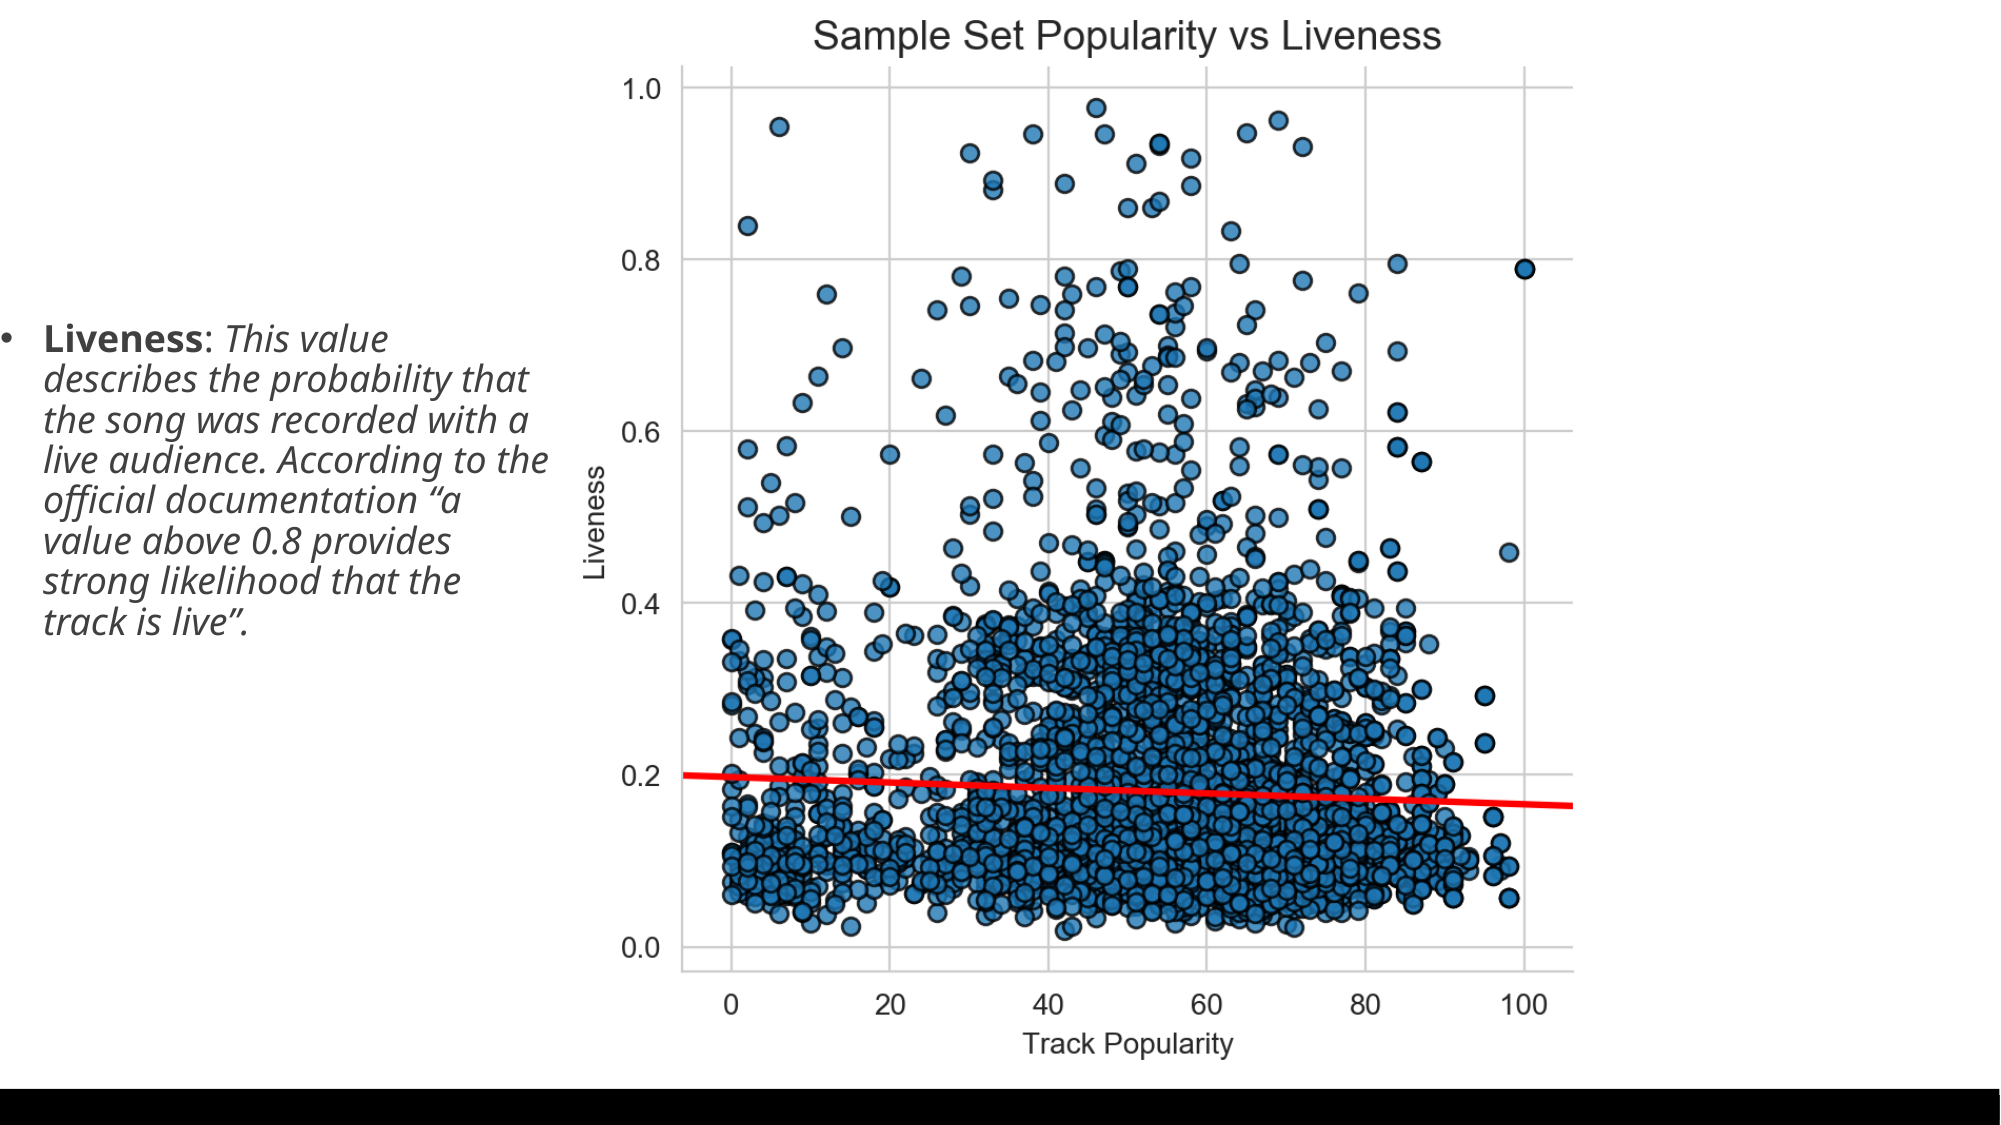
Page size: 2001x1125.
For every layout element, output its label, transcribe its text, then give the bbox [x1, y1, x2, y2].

text_box [0, 1088, 2000, 1125]
picture [561, 0, 1594, 1080]
list Liveness: This value describes the probability that the song was recorded with a live audience. According to the official documentation “a value above 0.8 provides strong likelihood that the track is live”. [0, 319, 551, 708]
